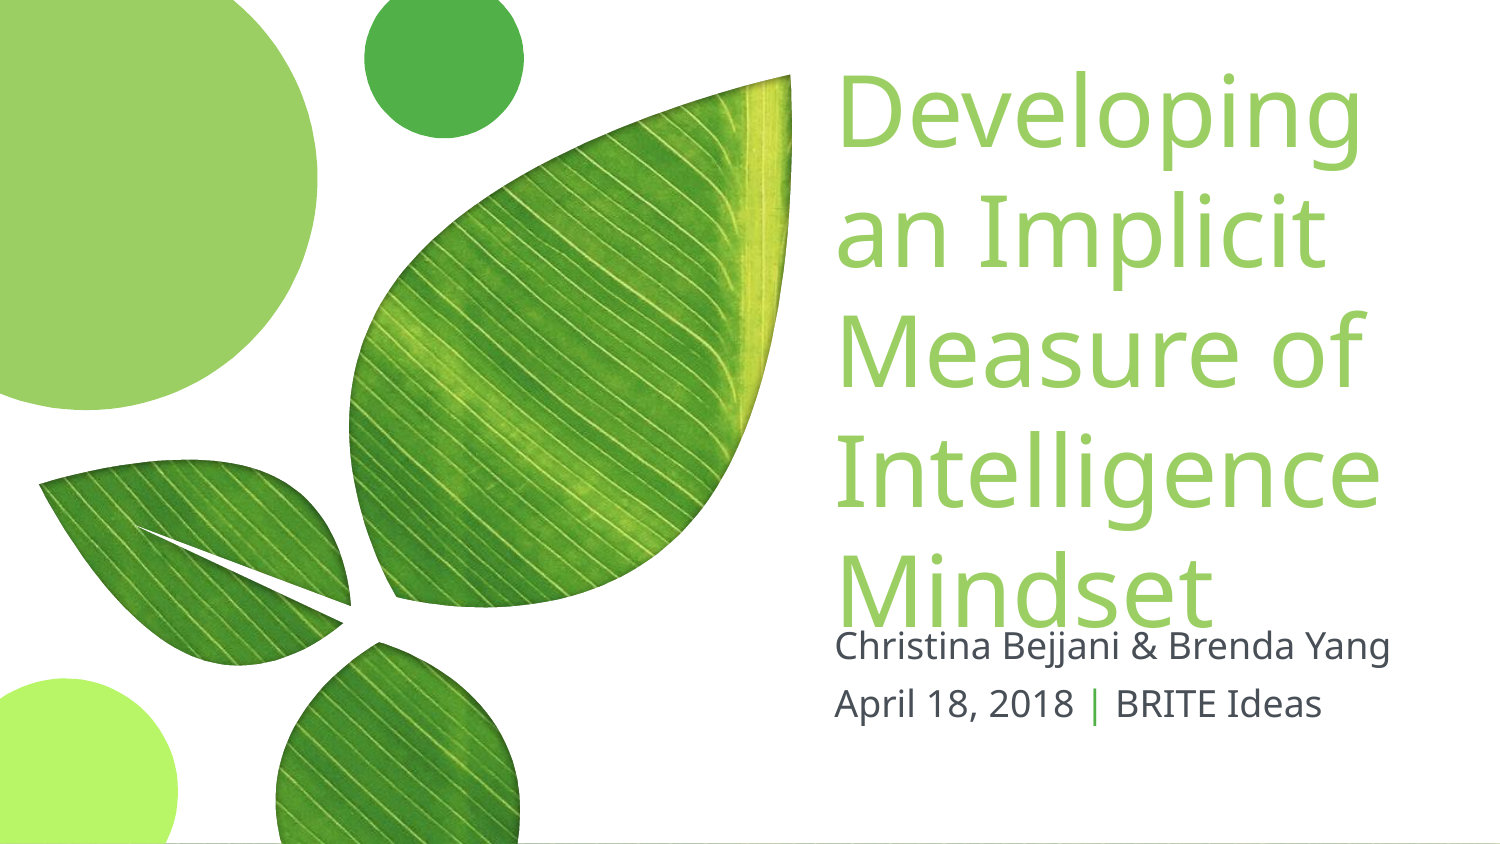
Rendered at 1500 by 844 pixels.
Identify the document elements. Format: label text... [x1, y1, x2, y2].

subtitle Christina Bejjani & Brenda Yang April 18, 2018 | BRITE Ideas [819, 607, 1437, 778]
picture [276, 643, 520, 844]
title Developing an Implicit Measure of Intelligence Mindset [819, 154, 1469, 541]
picture [40, 460, 350, 665]
picture [349, 75, 792, 607]
